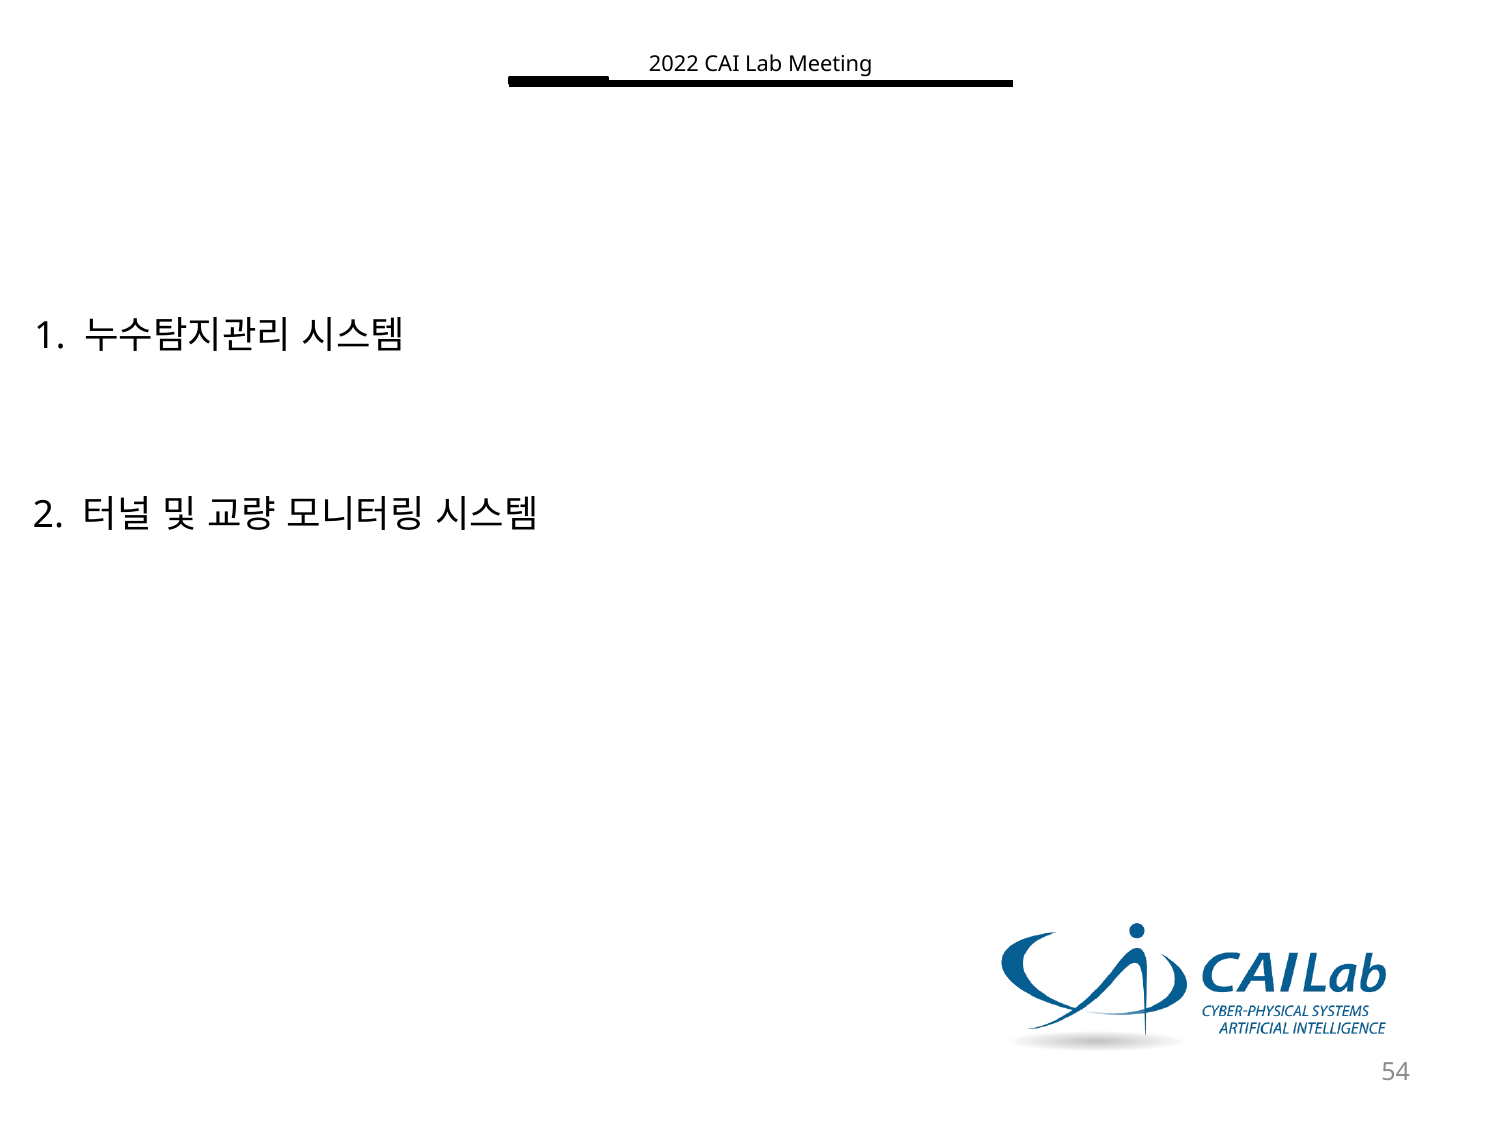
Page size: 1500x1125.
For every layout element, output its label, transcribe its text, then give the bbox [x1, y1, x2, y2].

text_box 1. 누수탐지관리 시스템 [0, 290, 1500, 364]
text_box 2. 터널 및 교량 모니터링 시스템 [0, 469, 1499, 543]
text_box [192, 42, 1304, 291]
picture [941, 863, 1457, 1114]
